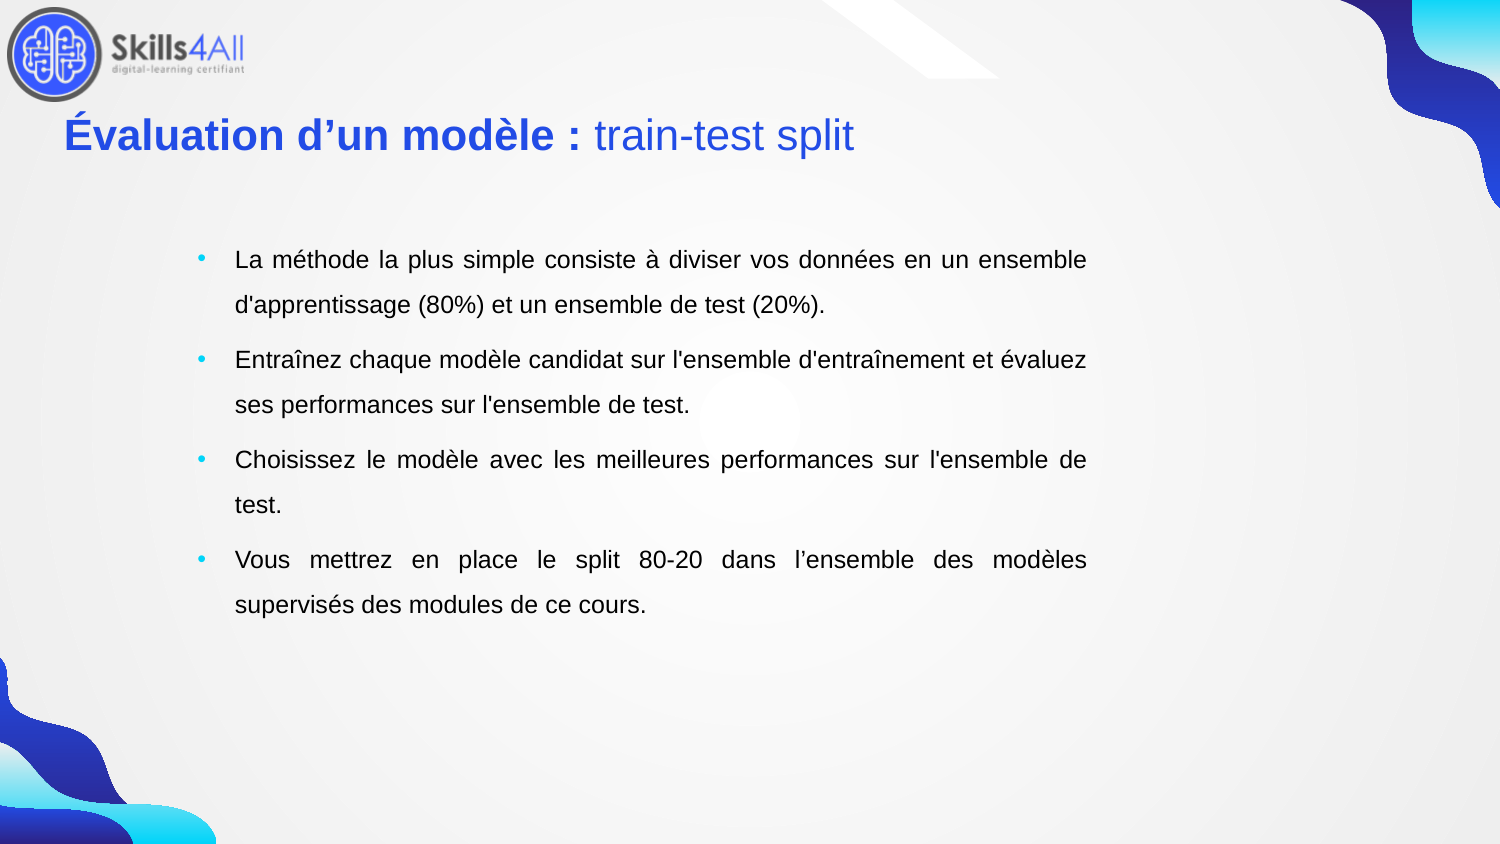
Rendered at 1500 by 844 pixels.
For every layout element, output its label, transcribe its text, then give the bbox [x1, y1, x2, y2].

list La méthode la plus simple consiste à diviser vos données en un ensemble d'apprentissage (80%) et un ensemble de test (20%). Entraînez chaque modèle candidat sur l'ensemble d'entraînement et évaluez ses performances sur l'ensemble de test. Choisissez le modèle avec les meilleures performances sur l'ensemble de test. Vous mettrez en place le split 80-20 dans l’ensemble des modèles supervisés des modules de ce cours. [122, 228, 1090, 796]
title Évaluation d’un modèle : train-test split [63, 91, 1090, 160]
picture [7, 7, 244, 102]
